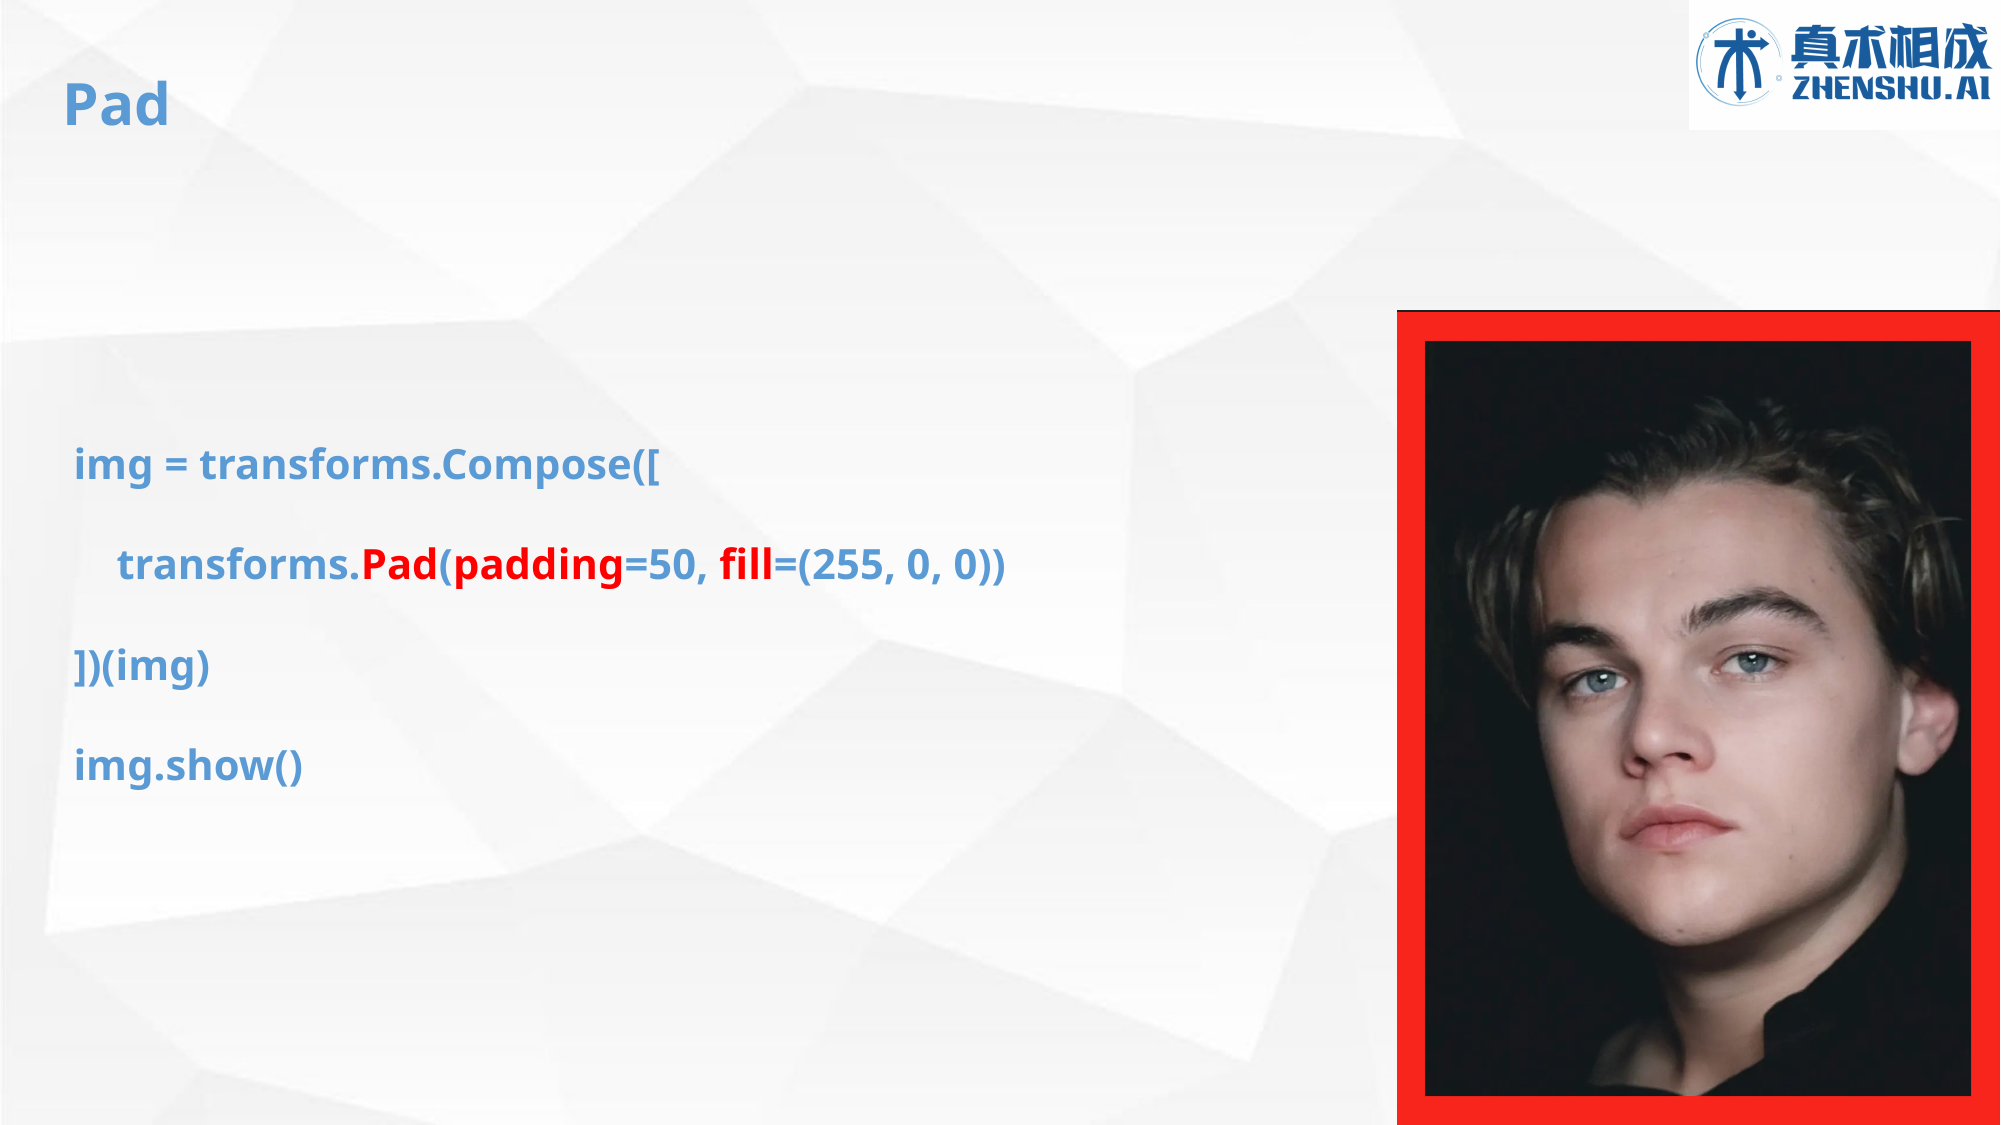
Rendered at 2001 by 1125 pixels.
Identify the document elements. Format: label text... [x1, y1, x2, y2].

text_box Pad [48, 59, 1356, 145]
text_box img = transforms.Compose([ transforms.Pad(padding=50, fill=(255, 0, 0)) ])(img) img.show() [58, 380, 1297, 796]
picture [0, 0, 2001, 1125]
